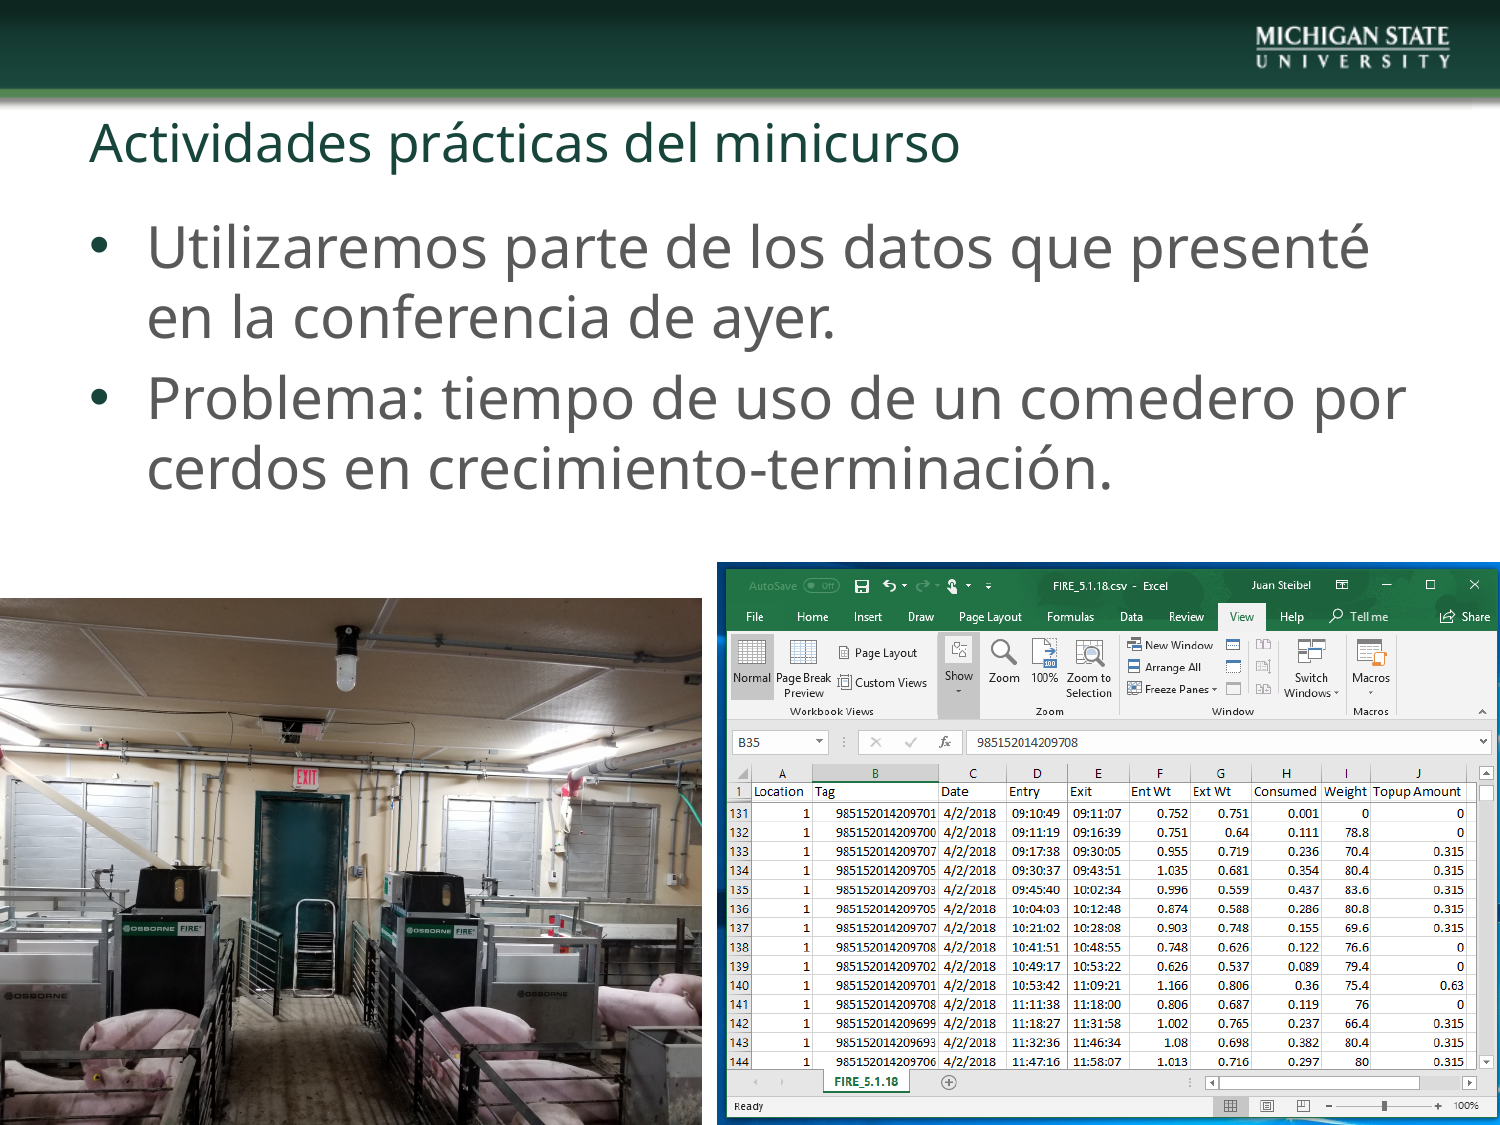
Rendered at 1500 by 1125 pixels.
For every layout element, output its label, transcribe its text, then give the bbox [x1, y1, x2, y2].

list Utilizaremos parte de los datos que presenté en la conferencia de ayer. Problema: tiempo de uso de un comedero por cerdos en crecimiento-terminación. [75, 202, 1425, 870]
title Actividades prácticas del minicurso [75, 101, 1425, 181]
picture [0, 598, 702, 1125]
picture [0, 0, 1500, 110]
picture [717, 562, 1500, 1125]
